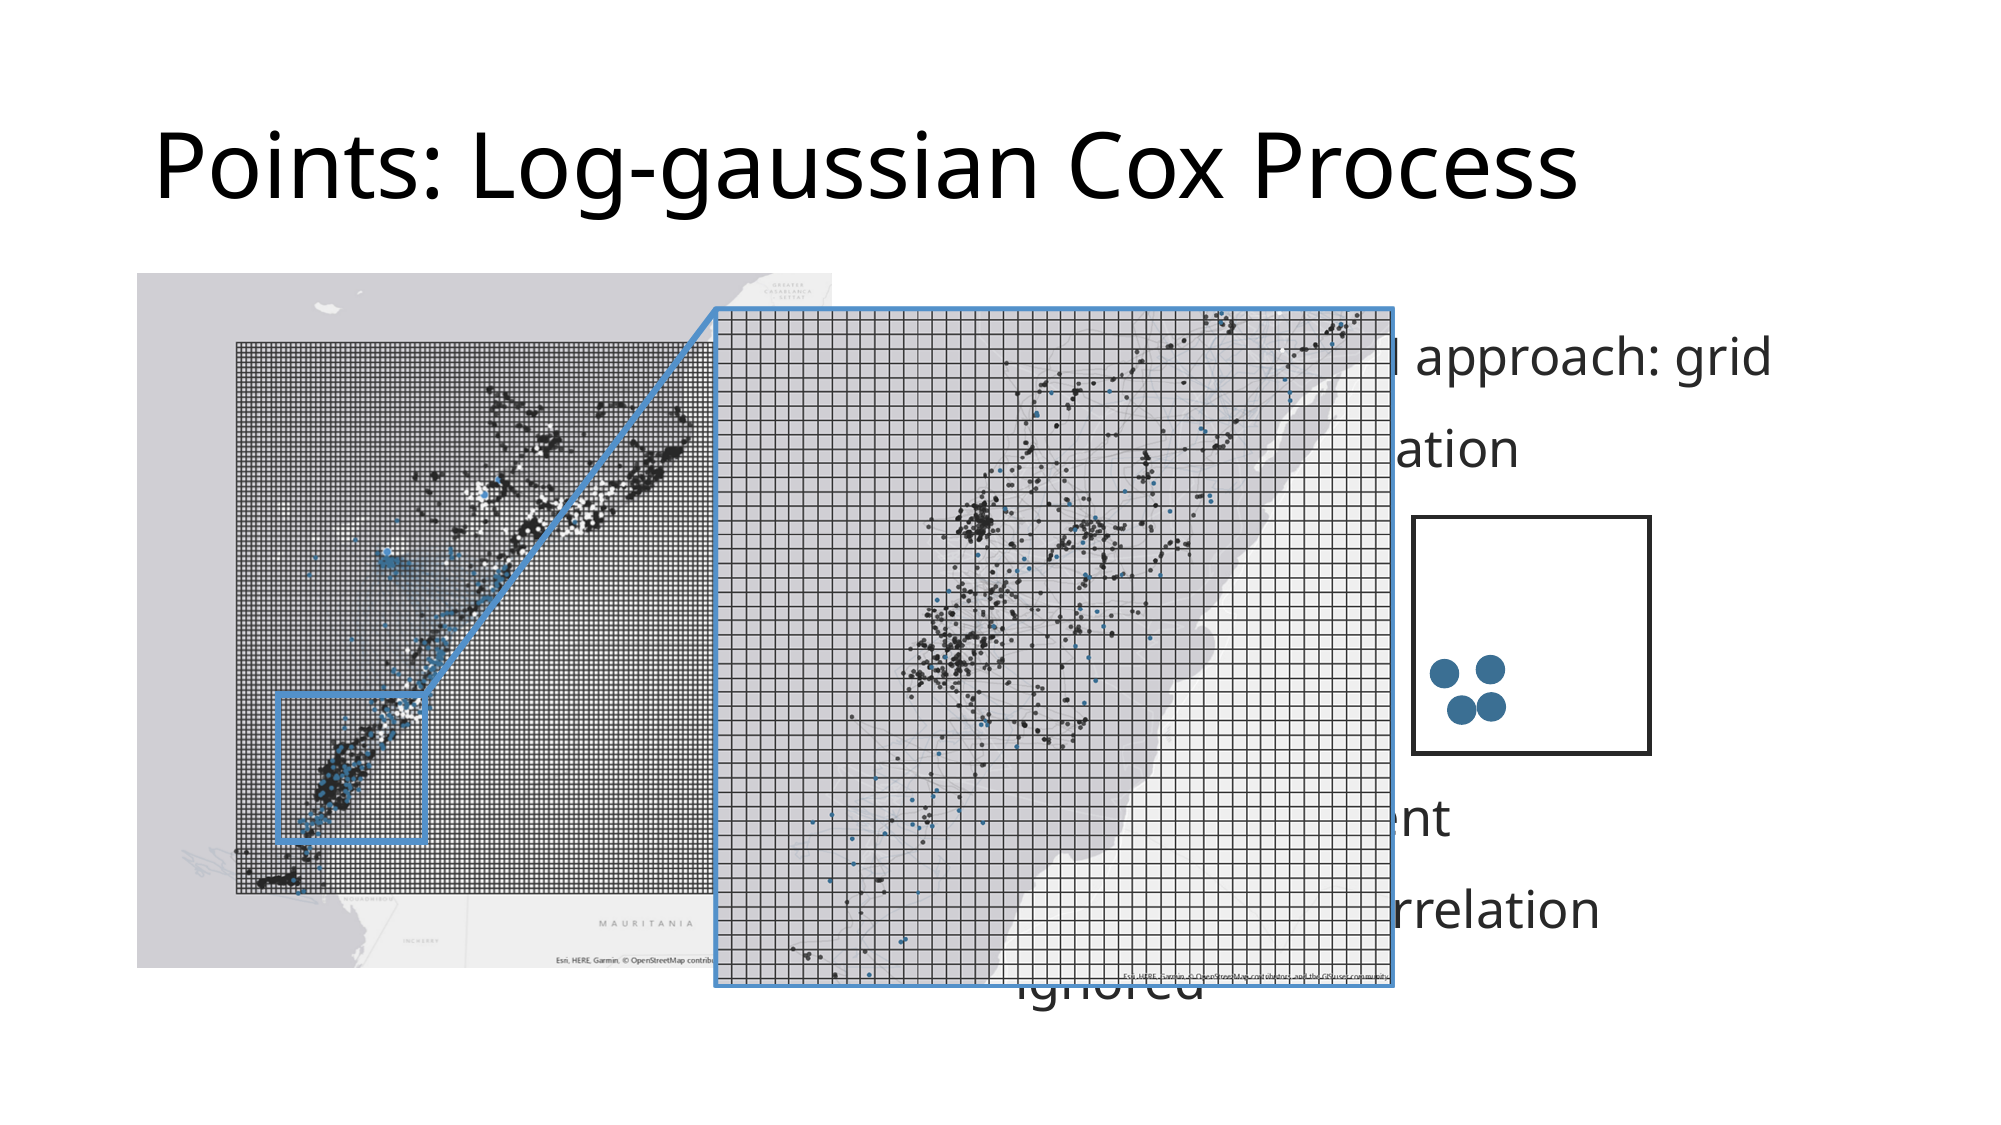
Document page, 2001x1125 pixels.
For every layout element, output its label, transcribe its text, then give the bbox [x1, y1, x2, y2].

title Points: Log-gaussian Cox Process [137, 59, 1863, 278]
picture [136, 272, 1396, 988]
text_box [424, 308, 717, 696]
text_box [1396, 516, 1651, 754]
list Traditional SDM approach: grid - Loss of information - Scale dependent - Spatial autocorrelation ignored [1396, 307, 1815, 963]
